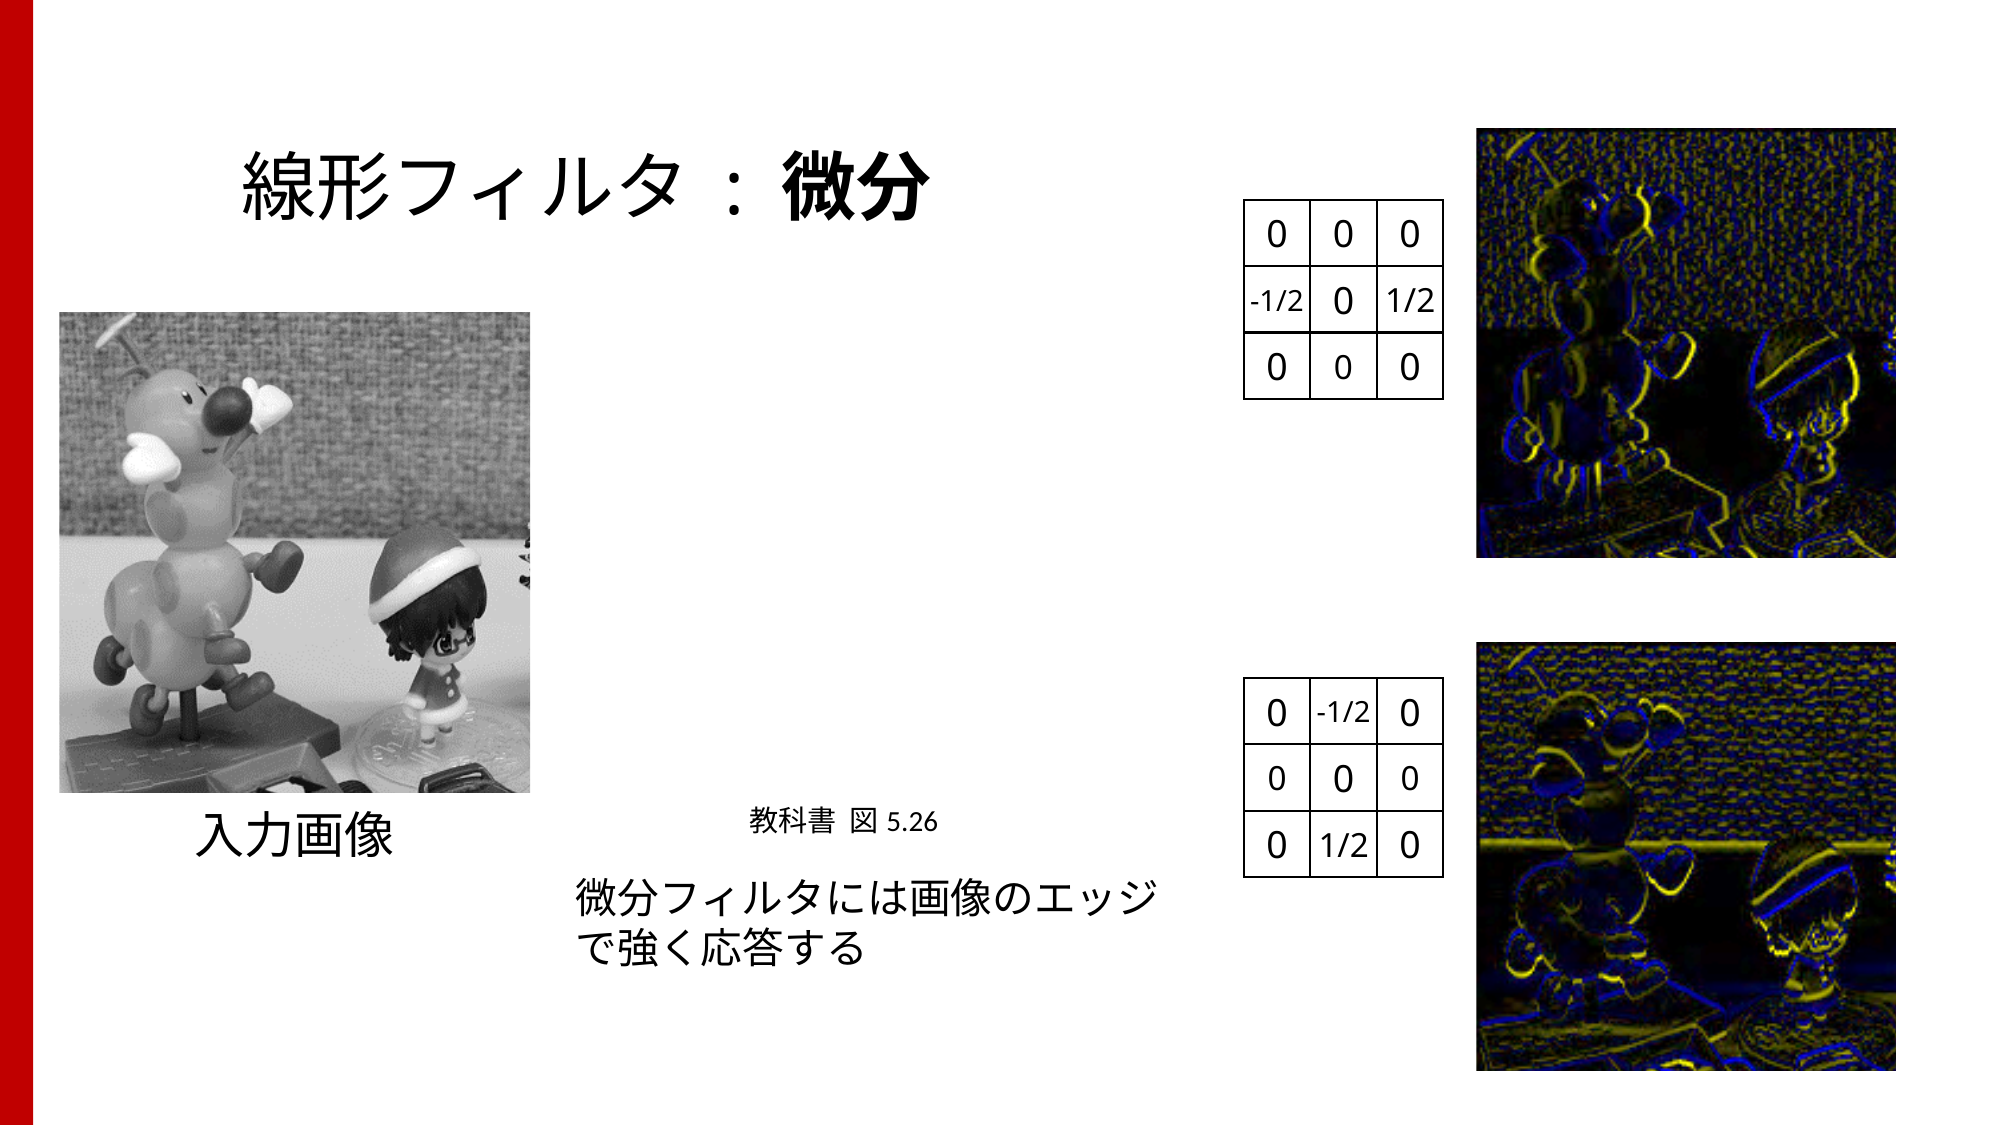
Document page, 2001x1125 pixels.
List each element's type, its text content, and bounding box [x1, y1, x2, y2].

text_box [1243, 199, 1444, 400]
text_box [1243, 677, 1444, 878]
text_box 線形フィルタ : 微分 [133, 142, 1040, 238]
text_box 微分フィルタには画像のエッジで強く応答する [560, 864, 1175, 979]
picture [59, 312, 531, 793]
picture [1476, 642, 1896, 1071]
picture [1476, 128, 1896, 558]
text_box 教科書 図5.26 [734, 795, 953, 845]
